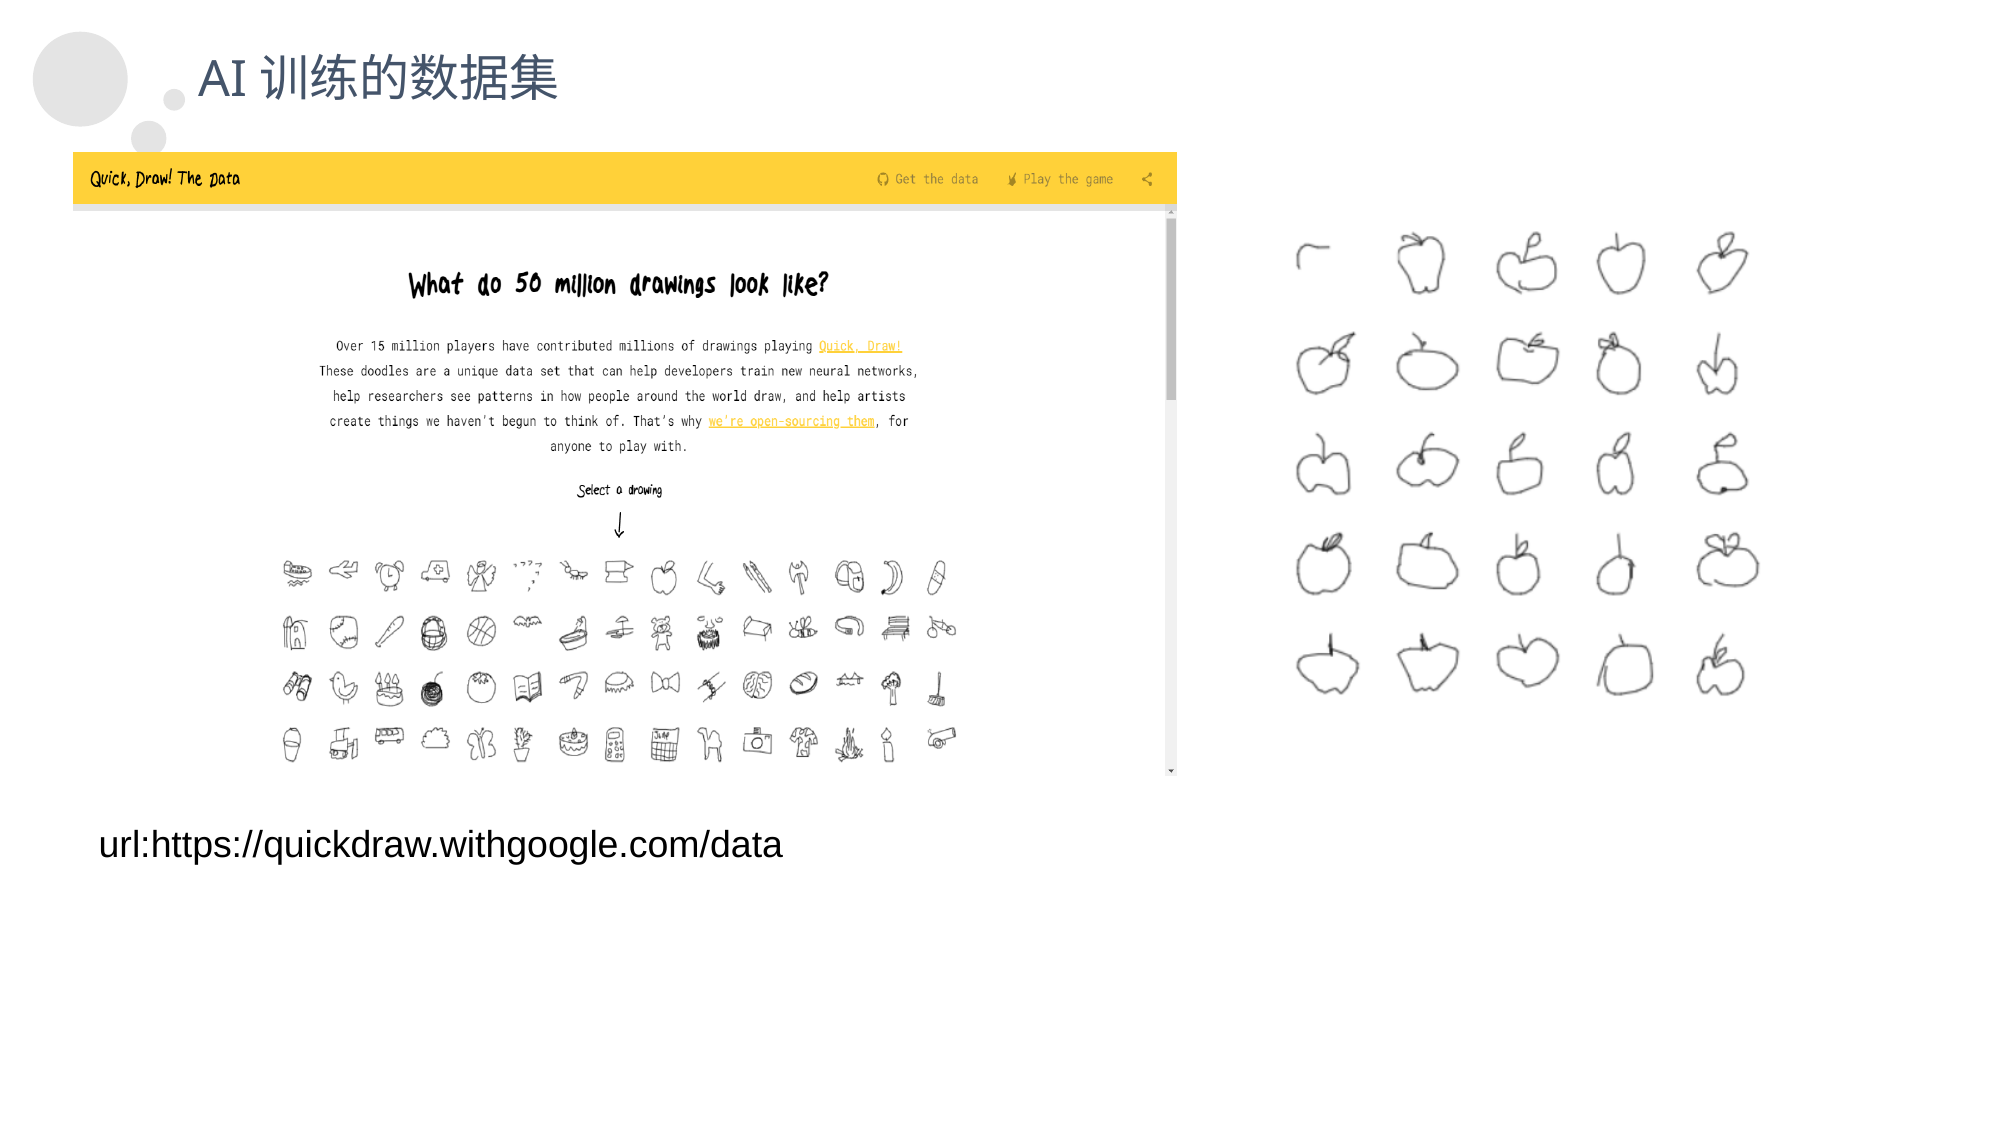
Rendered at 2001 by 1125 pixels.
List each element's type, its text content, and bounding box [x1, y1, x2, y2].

picture [1277, 215, 1777, 712]
text_box AI训练的数据集 [183, 38, 575, 114]
picture [73, 152, 1177, 776]
text_box url:https://quickdraw.withgoogle.com/data [84, 812, 969, 873]
